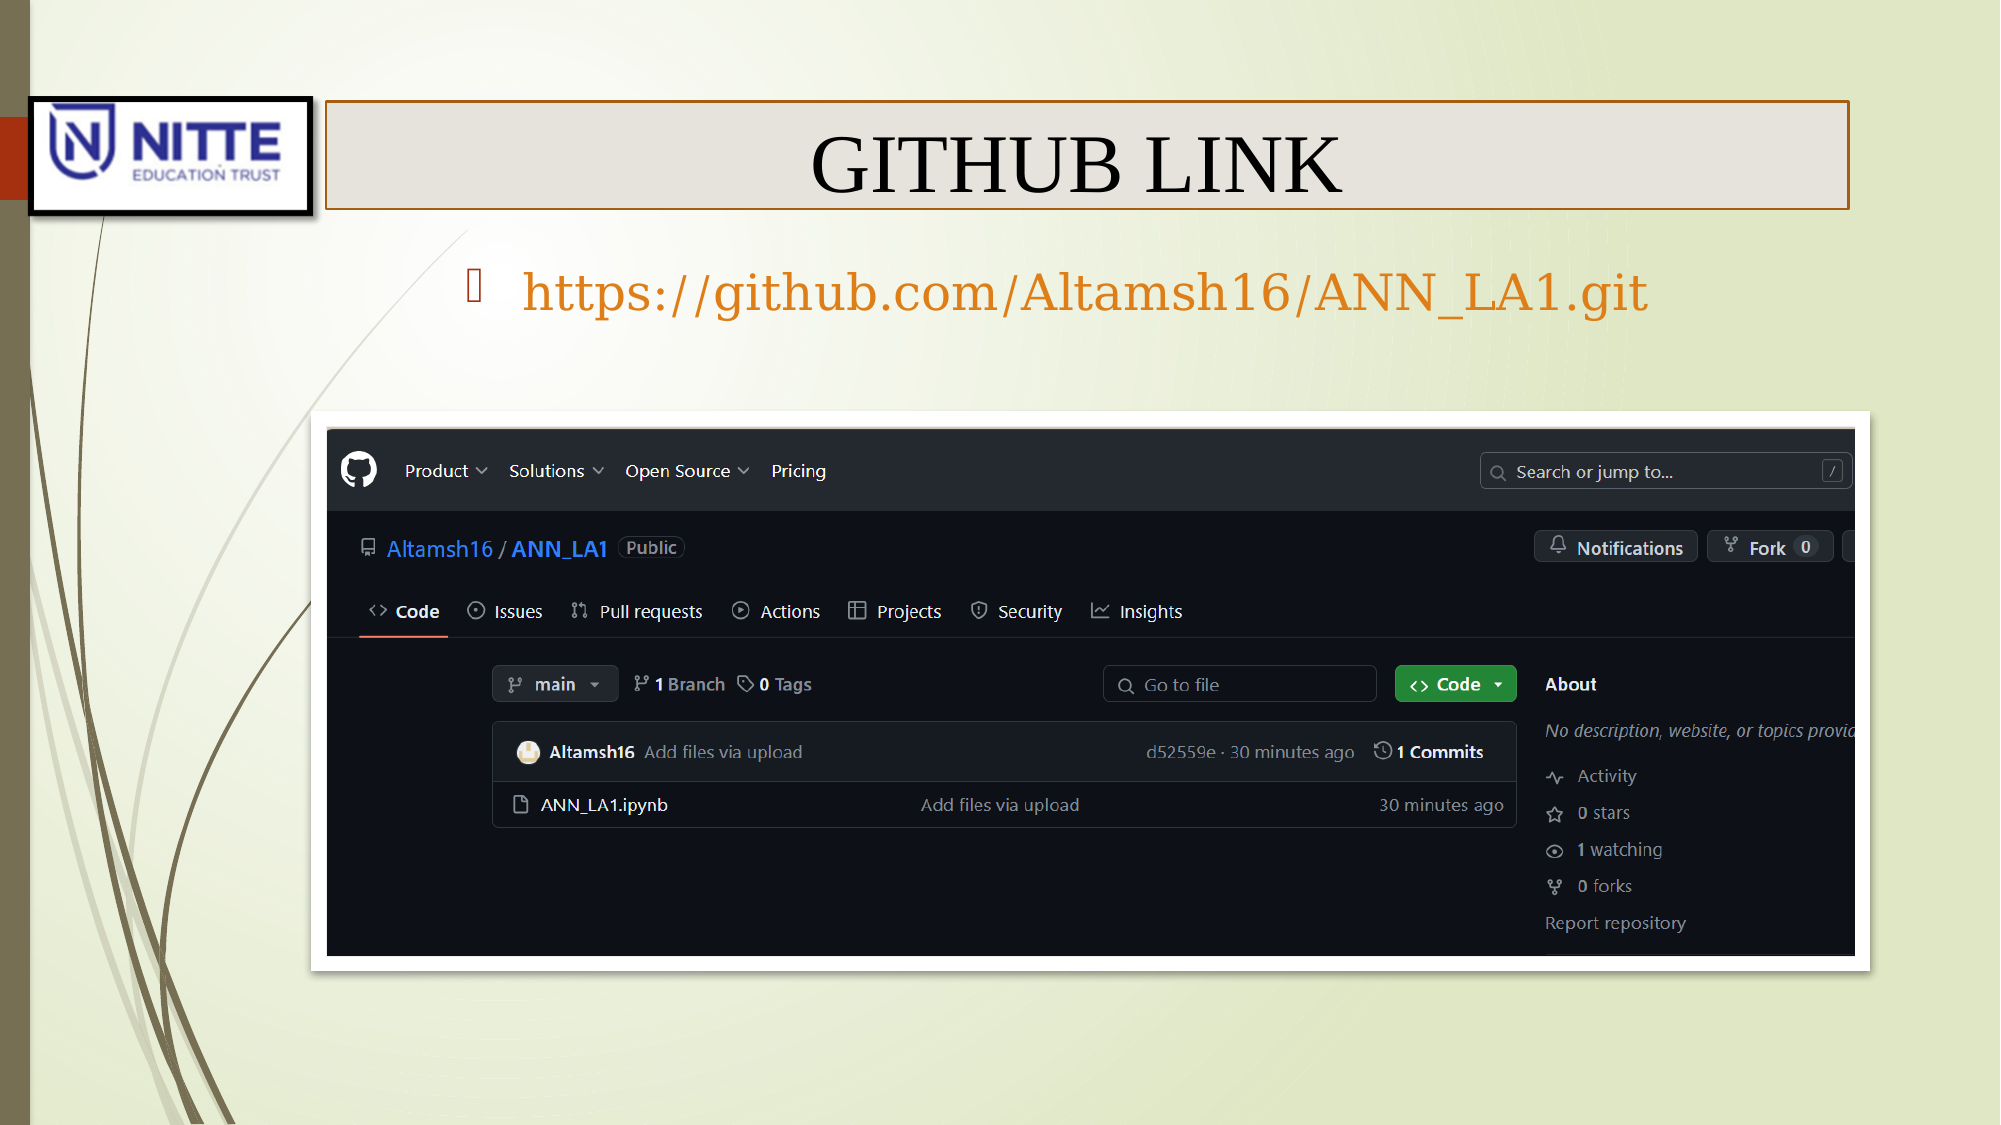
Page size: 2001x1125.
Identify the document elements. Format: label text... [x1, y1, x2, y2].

list https://github.com/Altamsh16/ANN_LA1.git [325, 252, 1789, 411]
picture [23, 91, 327, 229]
picture [325, 425, 1856, 957]
text_box GITHUB LINK [330, 100, 1850, 210]
